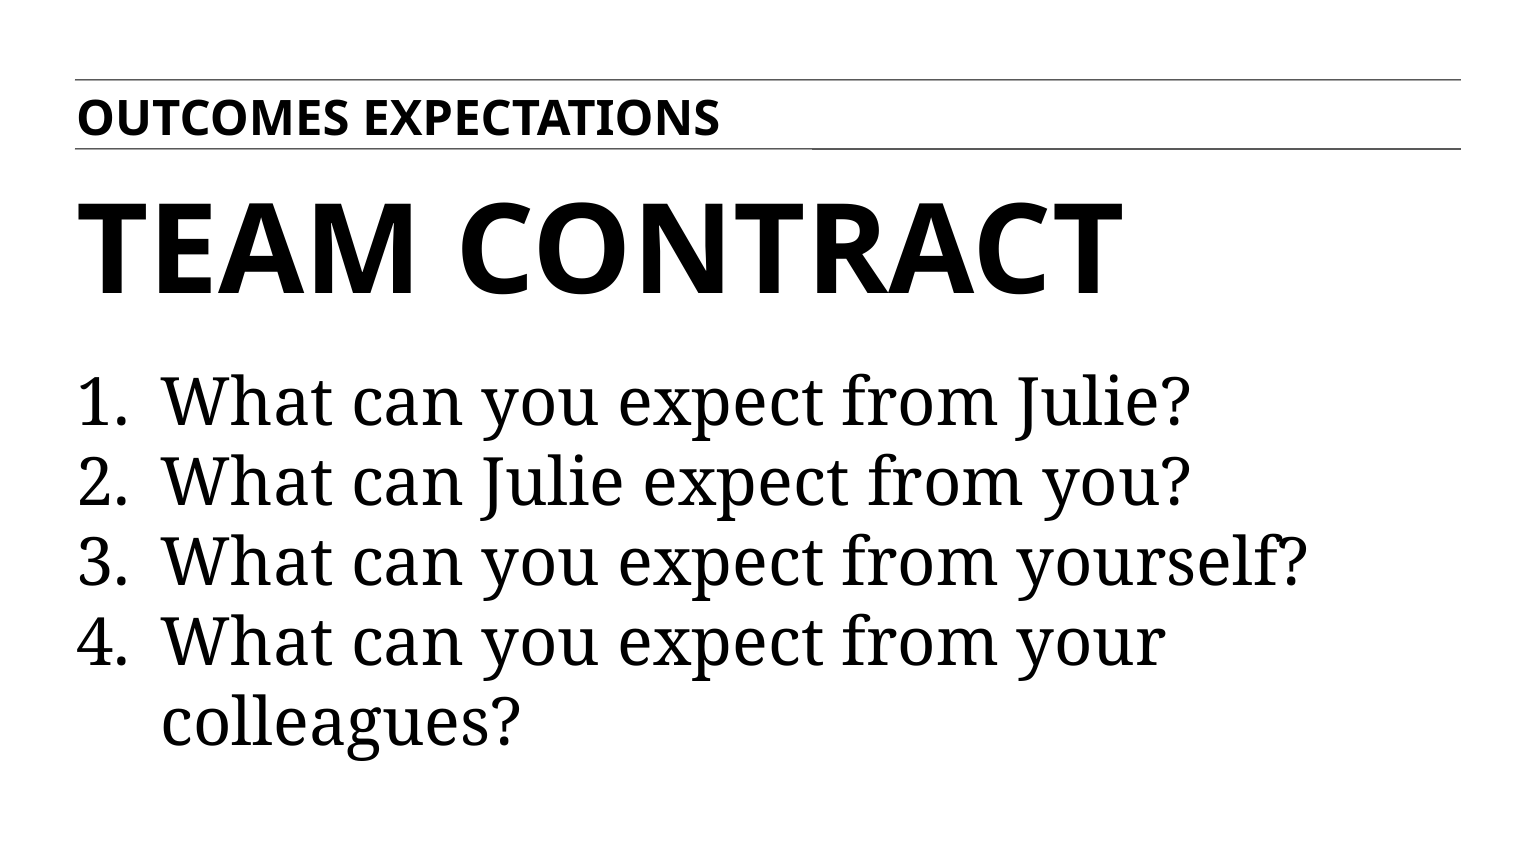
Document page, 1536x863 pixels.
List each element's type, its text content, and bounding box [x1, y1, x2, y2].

text_box OUTCOMES EXPECTATIONS [76, 86, 987, 138]
list TEAM CONTRACT What can you expect from Julie? What can Julie expect from you? What can you expect from yourself? What can you expect from your colleagues? [76, 168, 1456, 863]
